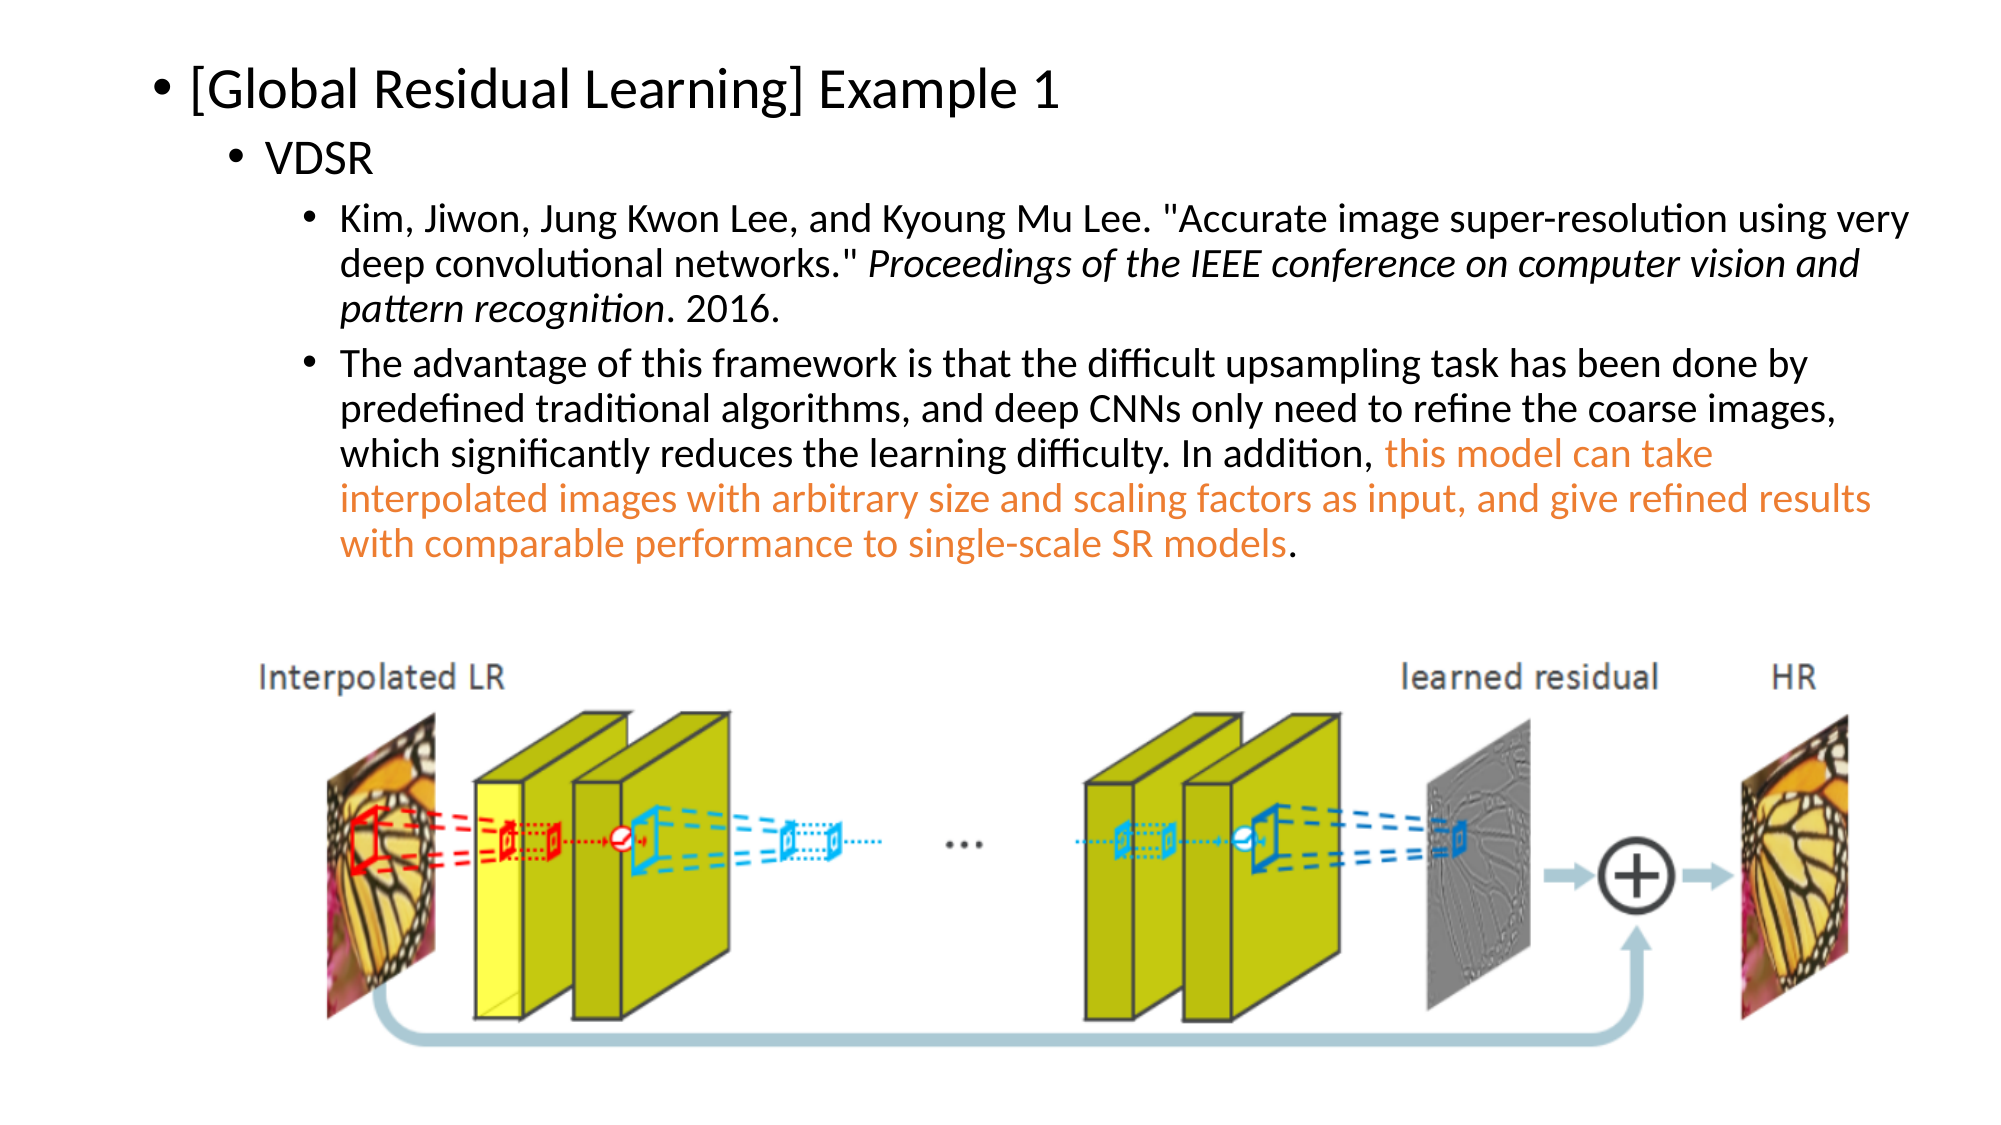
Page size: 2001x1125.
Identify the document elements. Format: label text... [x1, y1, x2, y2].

list [Global Residual Learning] Example 1 VDSR Kim, Jiwon, Jung Kwon Lee, and Kyoung Mu Lee. "Accurate image super-resolution using very deep convolutional networks." Proceedings of the IEEE conference on computer vision and pattern recognition. 2016. The advantage of this framework is that the difficult upsampling task has been done by predefined traditional algorithms, and deep CNNs only need to refine the coarse images, which significantly reduces the learning difficulty. In addition, this model can take interpolated images with arbitrary size and scaling factors as input, and give refined results with comparable performance to single-scale SR models. [137, 50, 1933, 765]
picture [252, 652, 1880, 1067]
